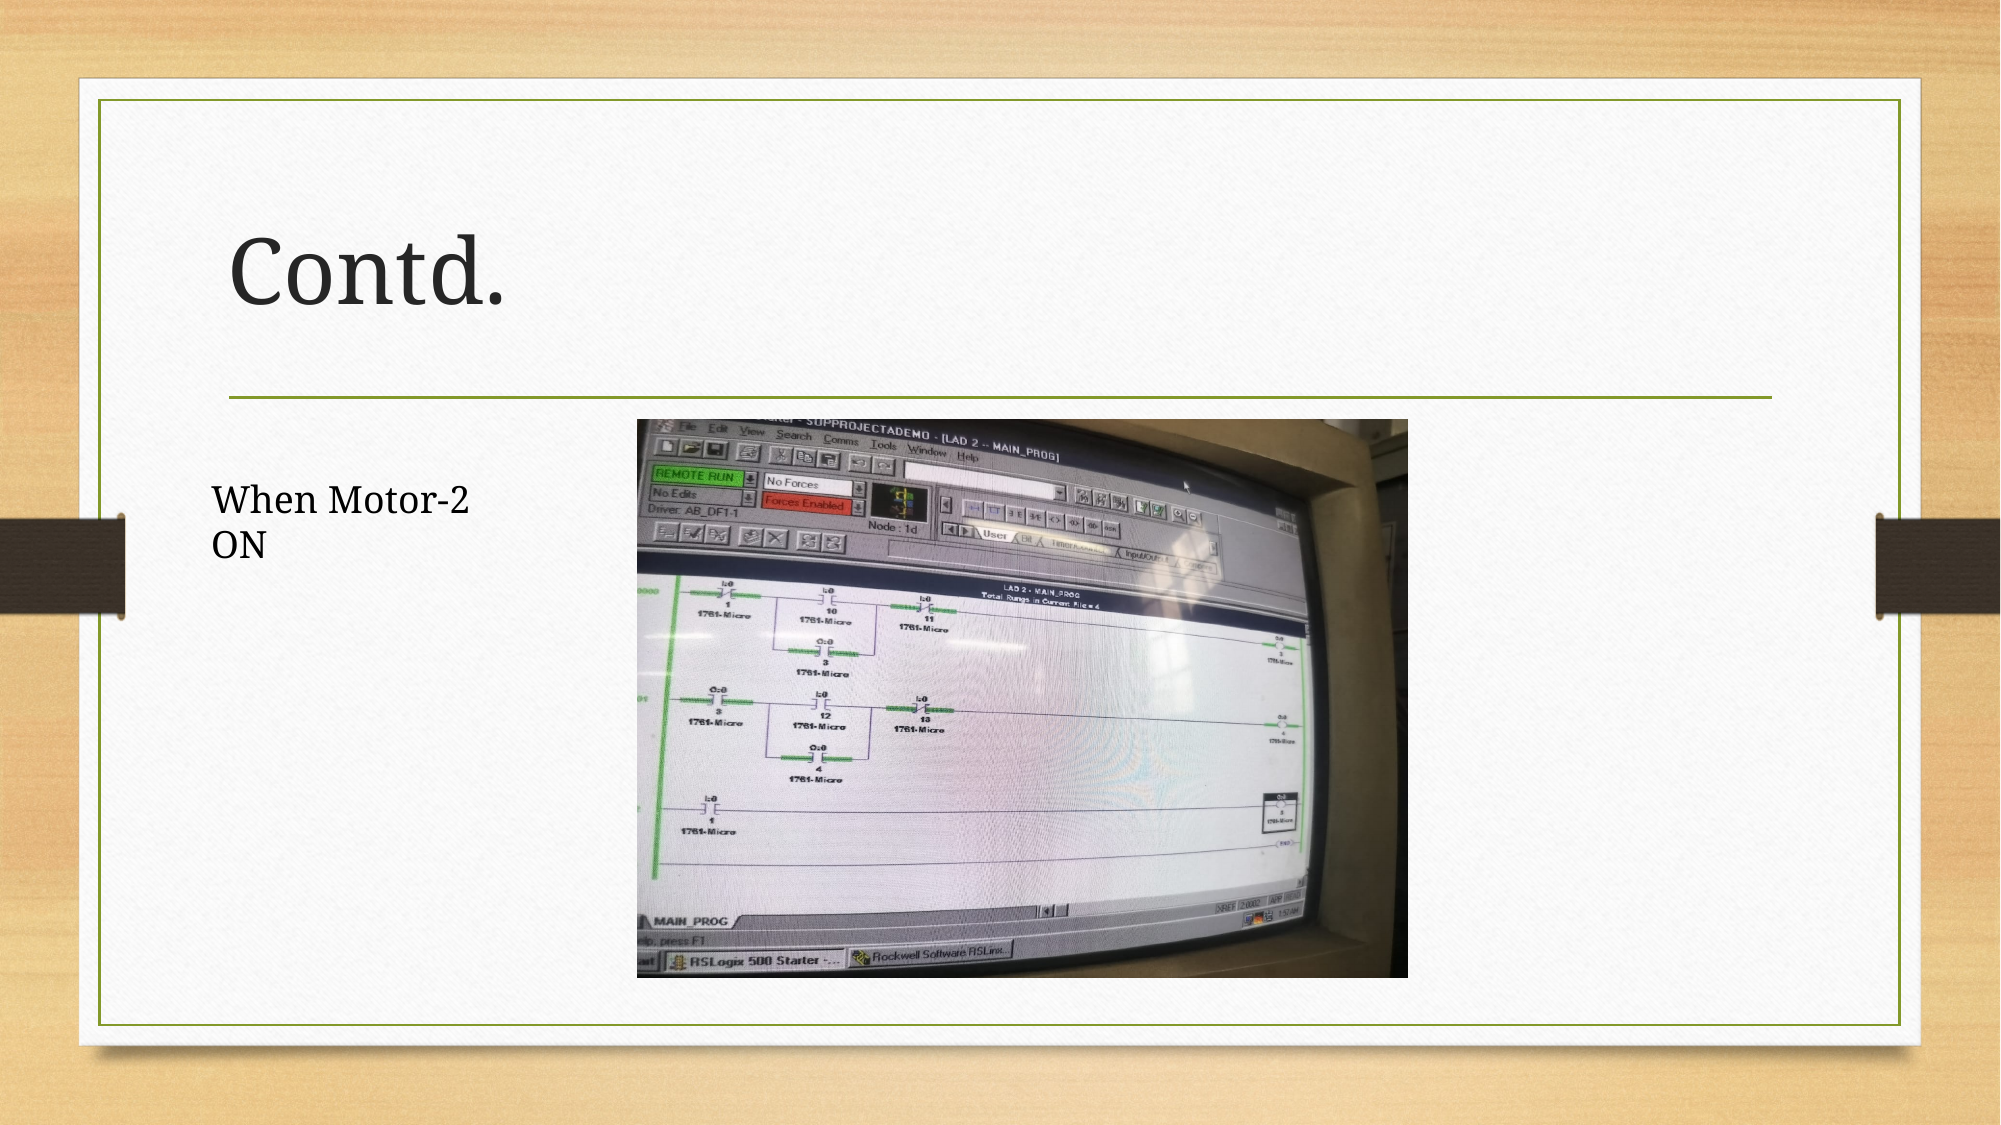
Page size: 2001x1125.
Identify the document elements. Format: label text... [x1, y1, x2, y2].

title Contd. [212, 161, 1788, 375]
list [636, 419, 1408, 978]
text_box When Motor-2 ON [196, 468, 514, 574]
picture [0, 0, 2001, 1125]
